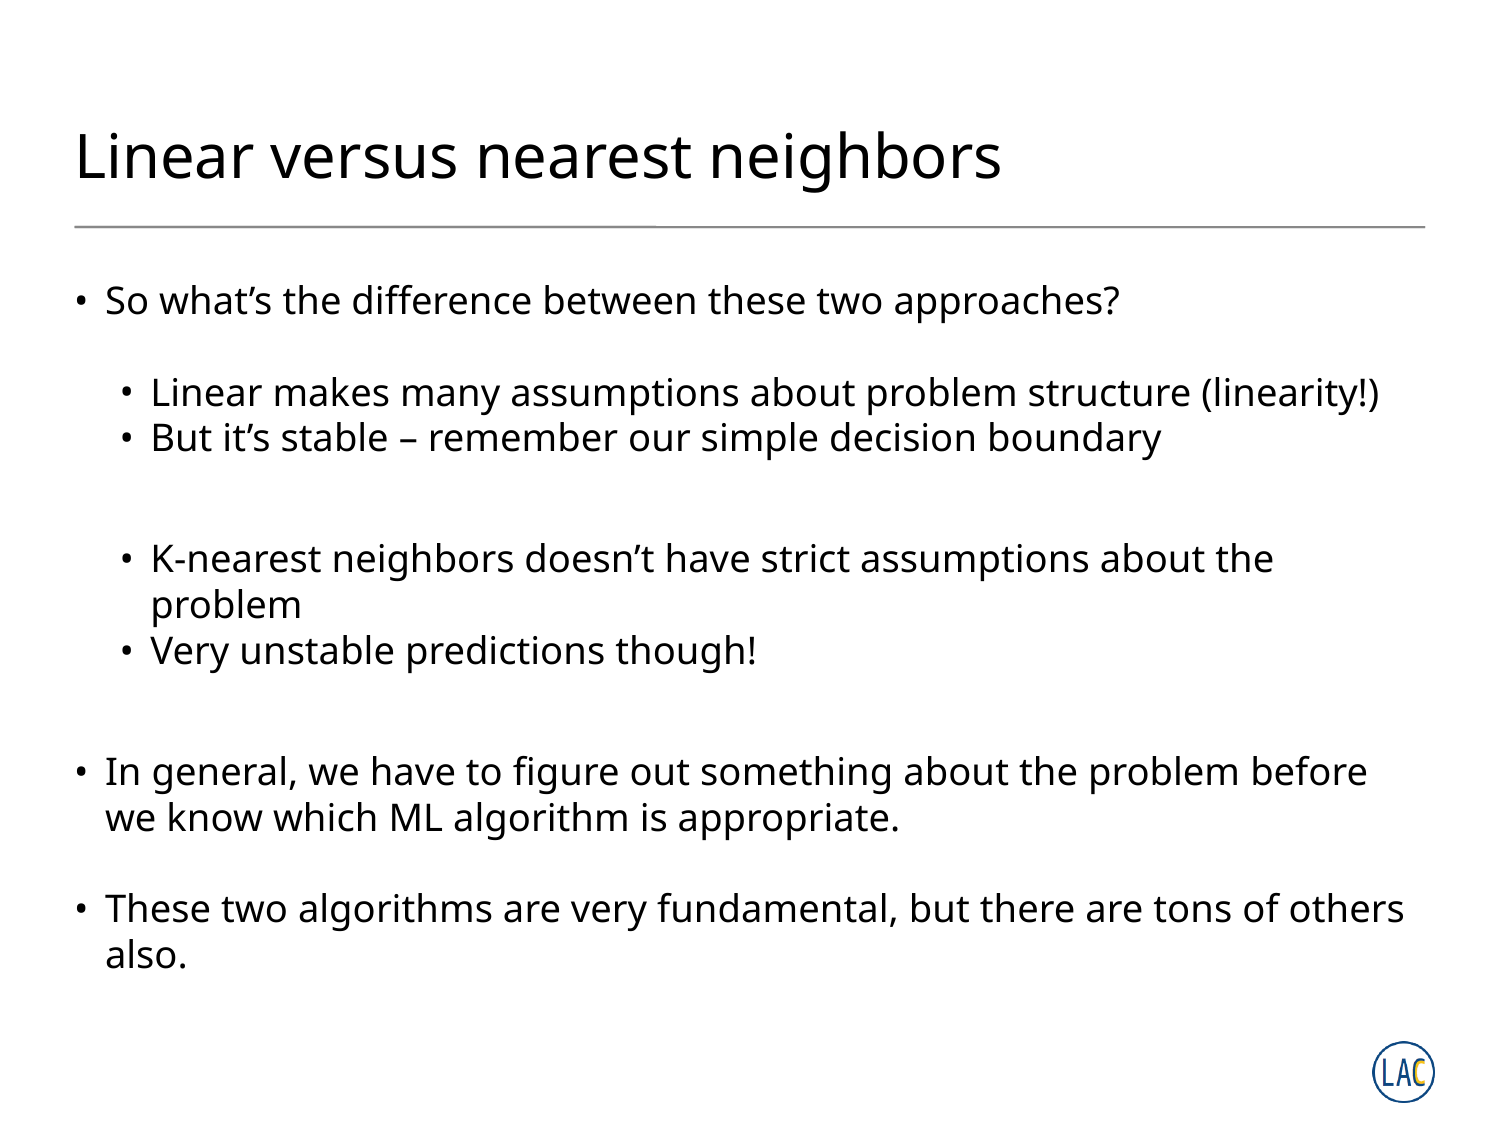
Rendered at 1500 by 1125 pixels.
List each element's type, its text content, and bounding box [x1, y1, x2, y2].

list So what’s the difference between these two approaches? Linear makes many assumptions about problem structure (linearity!) But it’s stable – remember our simple decision boundary K-nearest neighbors doesn’t have strict assumptions about the problem Very unstable predictions though! In general, we have to figure out something about the problem before we know which ML algorithm is appropriate. These two algorithms are very fundamental, but there are tons of others also. [65, 268, 1435, 1026]
picture [1372, 1041, 1435, 1103]
title Linear versus nearest neighbors [65, 38, 1435, 200]
